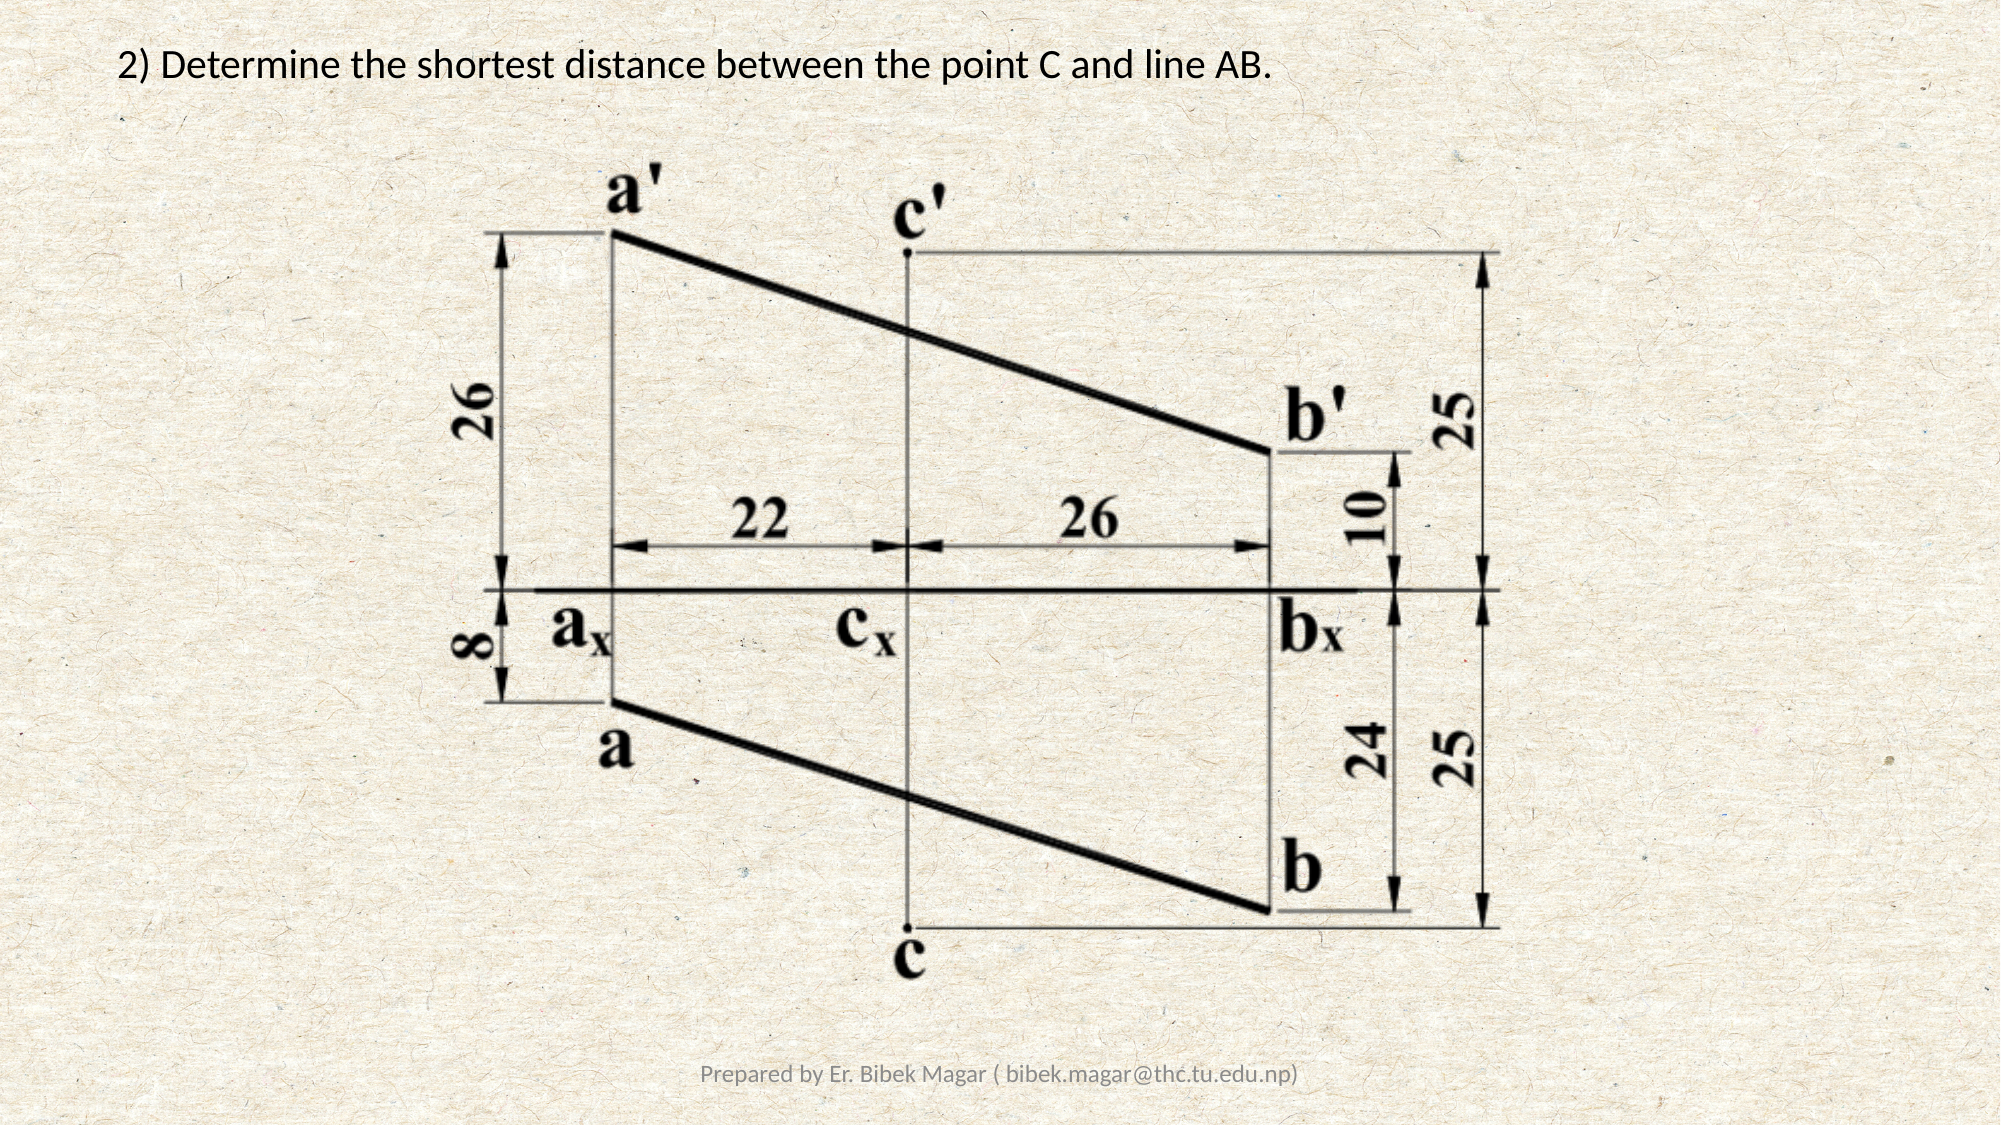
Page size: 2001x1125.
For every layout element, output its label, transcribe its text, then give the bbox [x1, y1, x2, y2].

text_box 2) Determine the shortest distance between the point C and line AB. [102, 29, 1926, 95]
footer Prepared by Er. Bibek Magar ( bibek.magar@thc.tu.edu.np) [662, 1042, 1338, 1103]
picture [0, 0, 2001, 1125]
